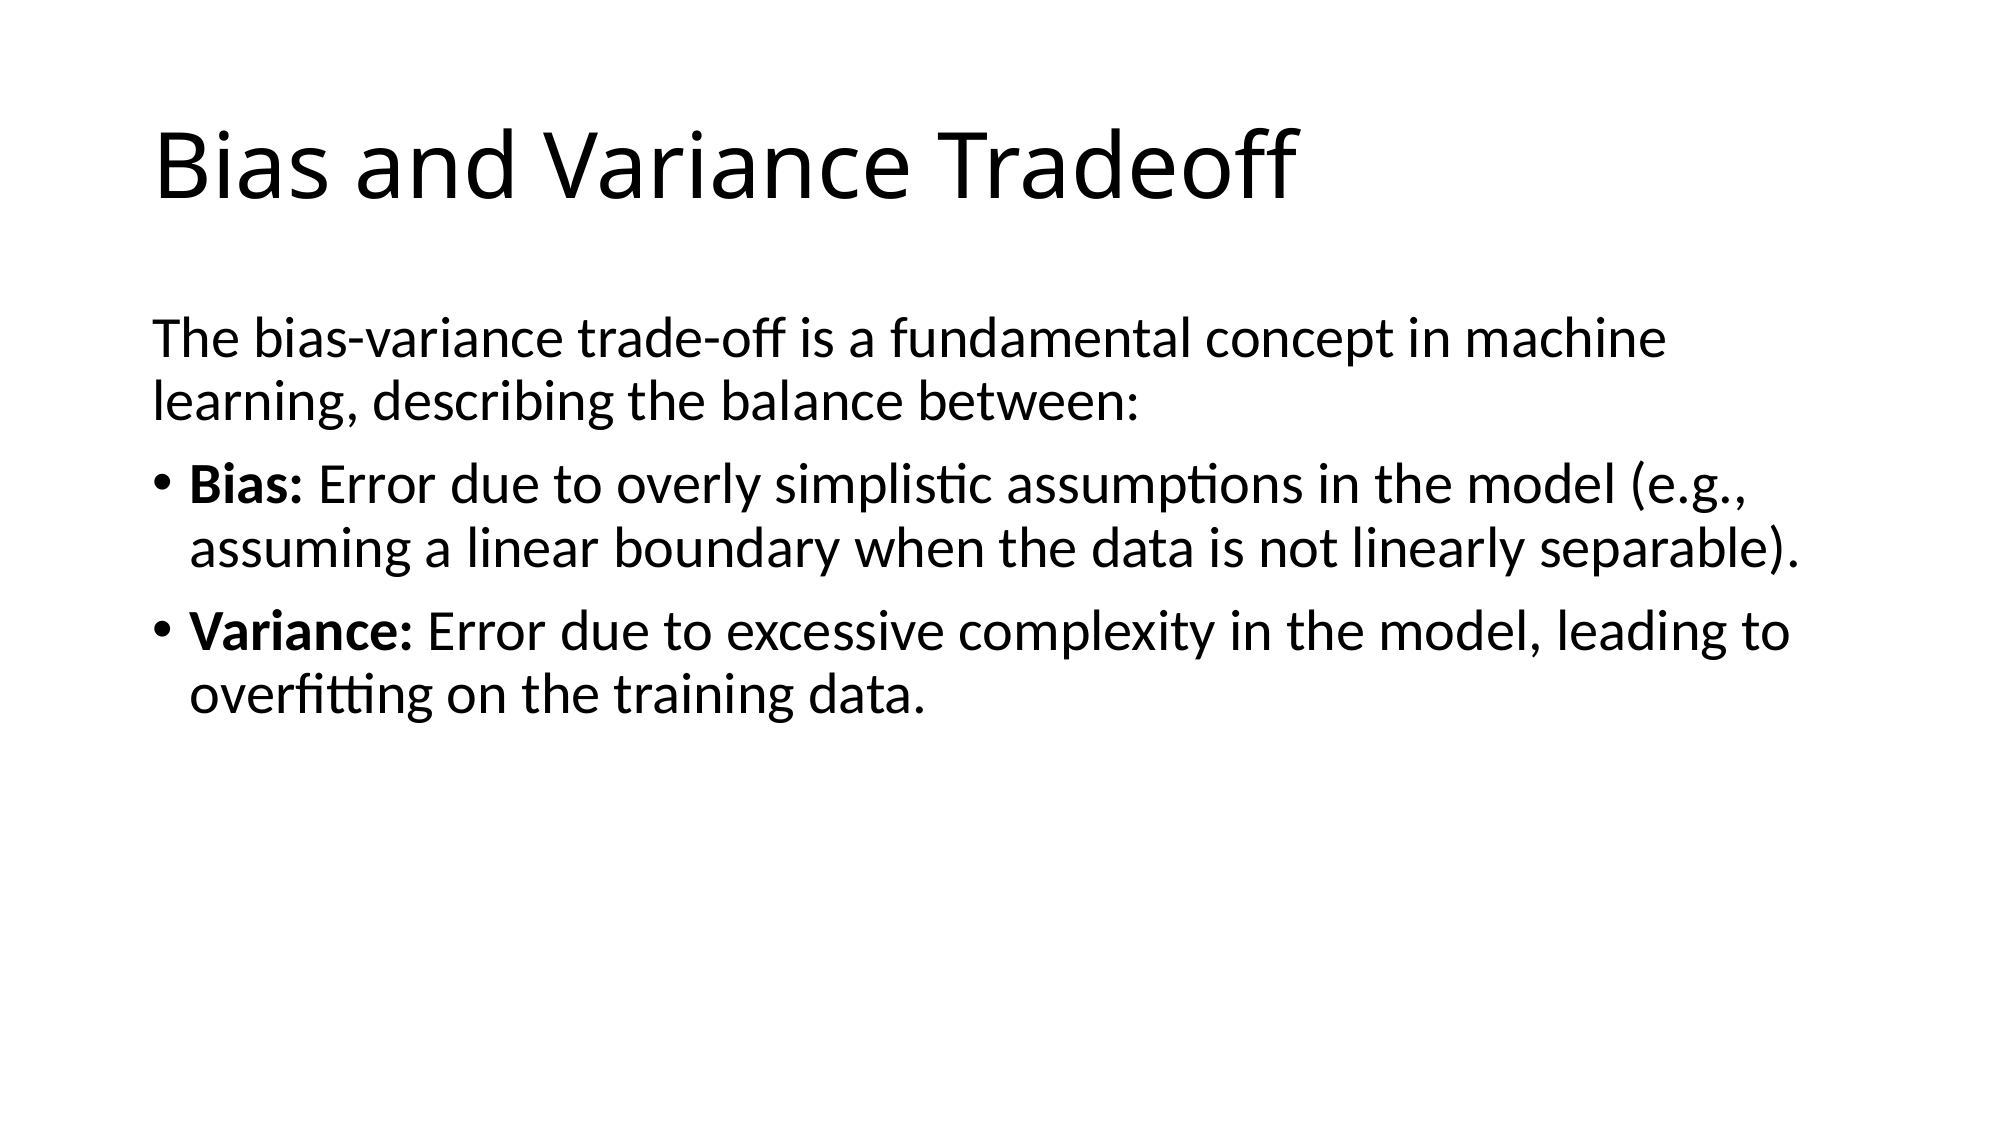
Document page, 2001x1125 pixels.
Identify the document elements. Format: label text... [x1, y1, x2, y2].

list The bias-variance trade-off is a fundamental concept in machine learning, describing the balance between: Bias: Error due to overly simplistic assumptions in the model (e.g., assuming a linear boundary when the data is not linearly separable). Variance: Error due to excessive complexity in the model, leading to overfitting on the training data. [137, 299, 1863, 1014]
title Bias and Variance Tradeoff [137, 59, 1863, 278]
